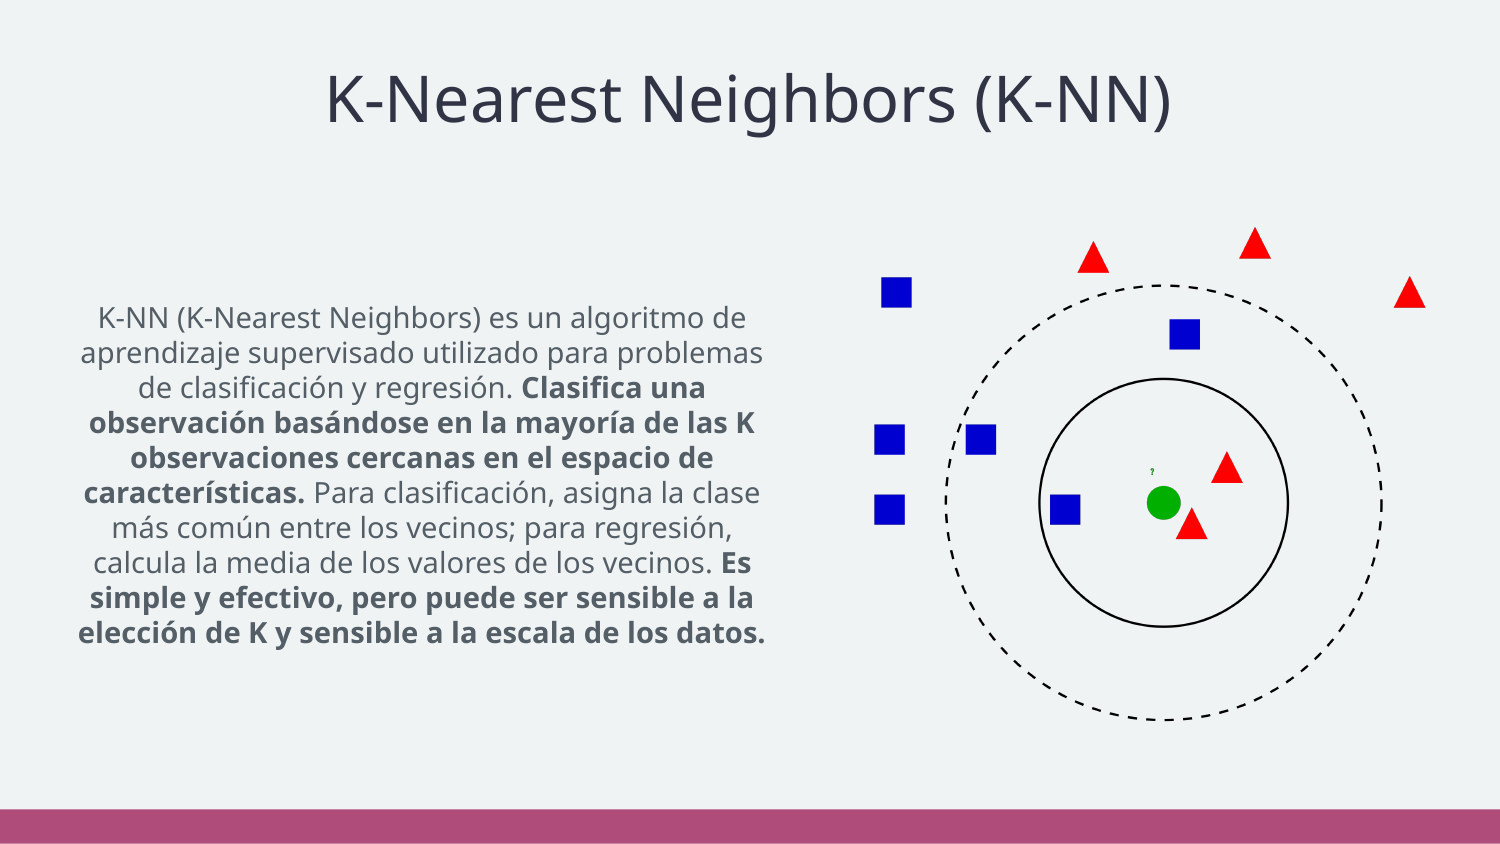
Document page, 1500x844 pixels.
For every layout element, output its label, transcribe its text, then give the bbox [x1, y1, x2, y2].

subtitle K-NN (K-Nearest Neighbors) es un algoritmo de aprendizaje supervisado utilizado para problemas de clasificación y regresión. Clasifica una observación basándose en la mayoría de las K observaciones cercanas en el espacio de características. Para clasificación, asigna la clase más común entre los vecinos; para regresión, calcula la media de los valores de los vecinos. Es simple y efectivo, pero puede ser sensible a la elección de K y sensible a la escala de los datos. [54, 224, 790, 725]
picture [872, 224, 1427, 725]
title K-Nearest Neighbors (K-NN) [95, 42, 1401, 168]
